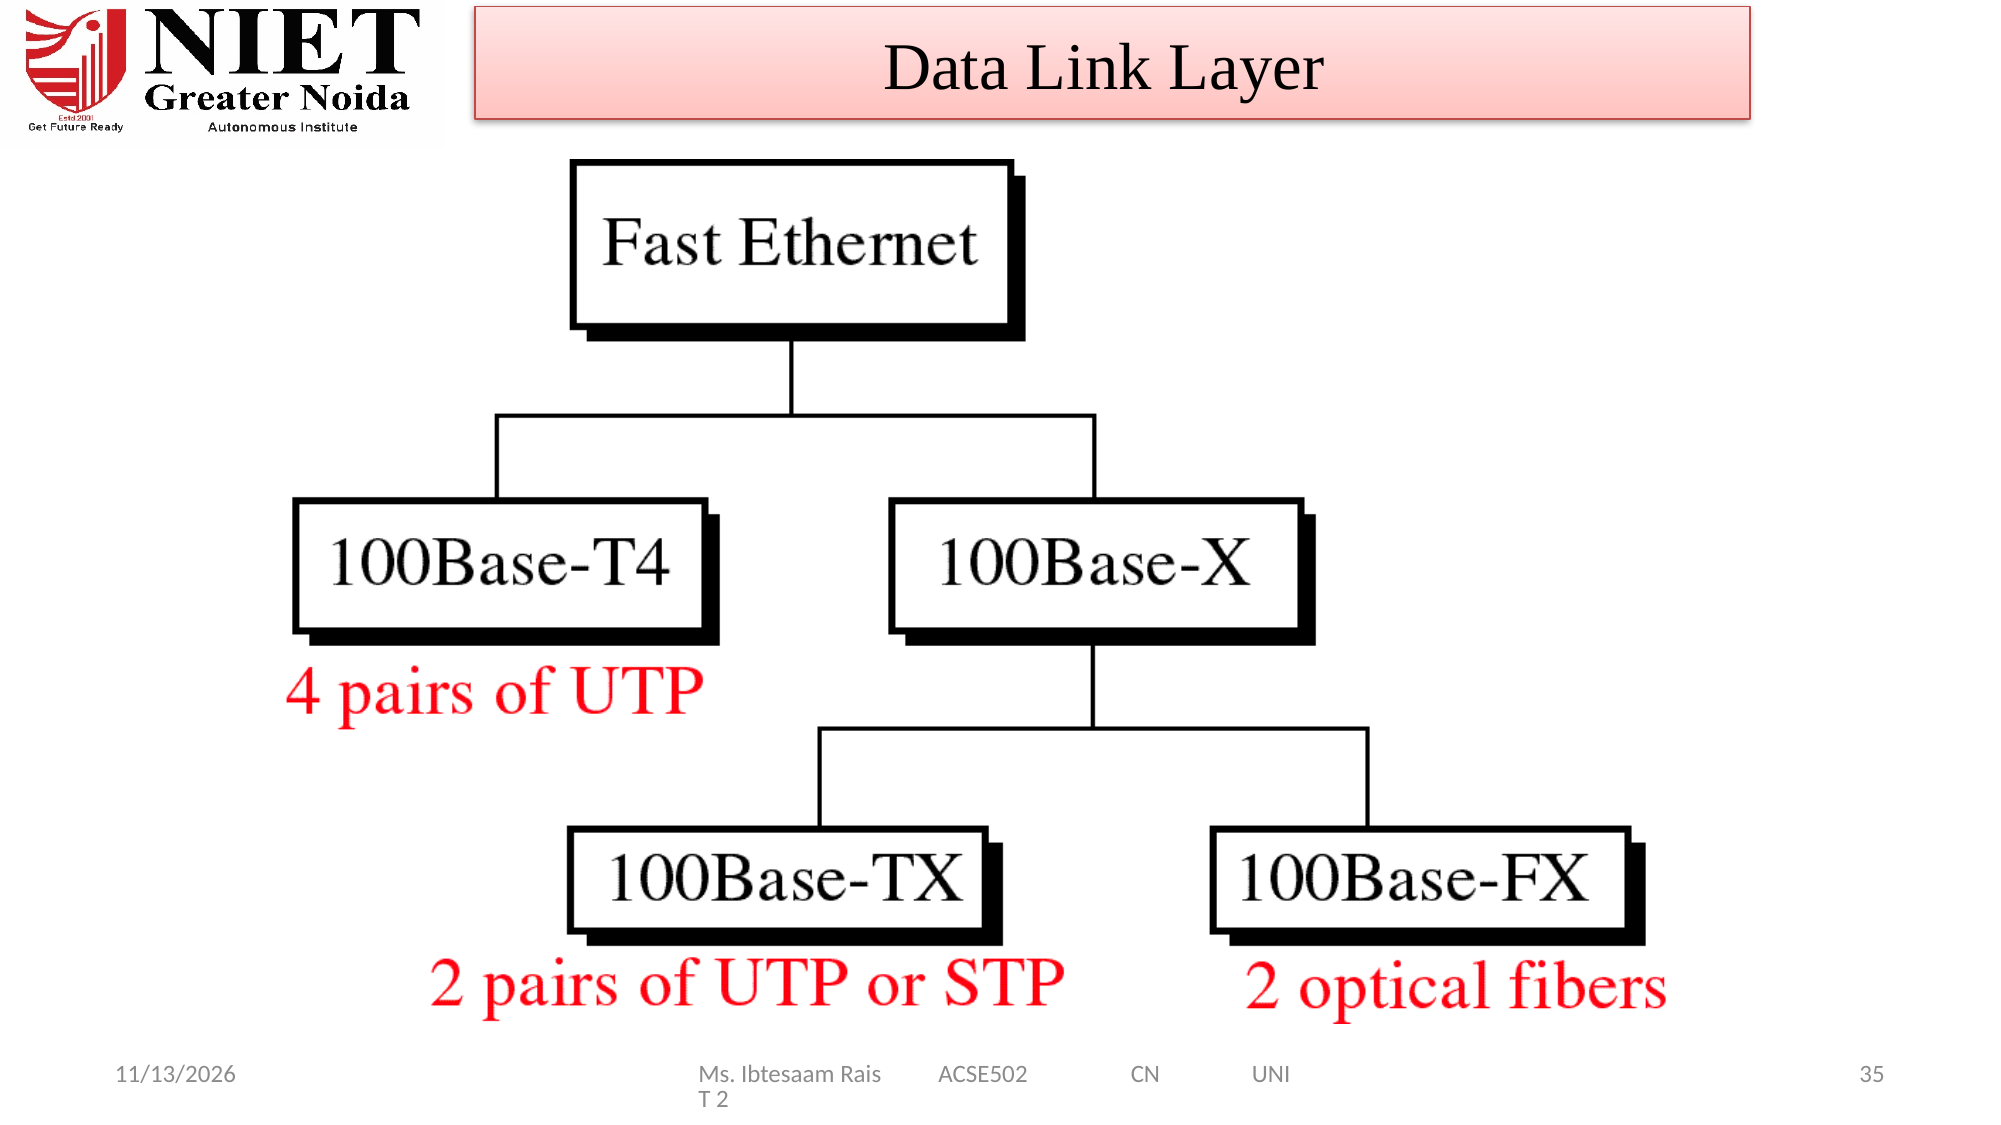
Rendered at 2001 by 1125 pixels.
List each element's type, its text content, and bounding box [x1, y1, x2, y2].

slide_number 35 [1433, 1042, 1900, 1103]
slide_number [99, 1042, 567, 1103]
text_box Data Link Layer [474, 6, 1751, 120]
footer Ms. Ibtesaam Rais ACSE502 CN UNIT 2 [683, 1042, 1317, 1103]
picture [0, 0, 445, 149]
picture [284, 159, 1670, 1024]
